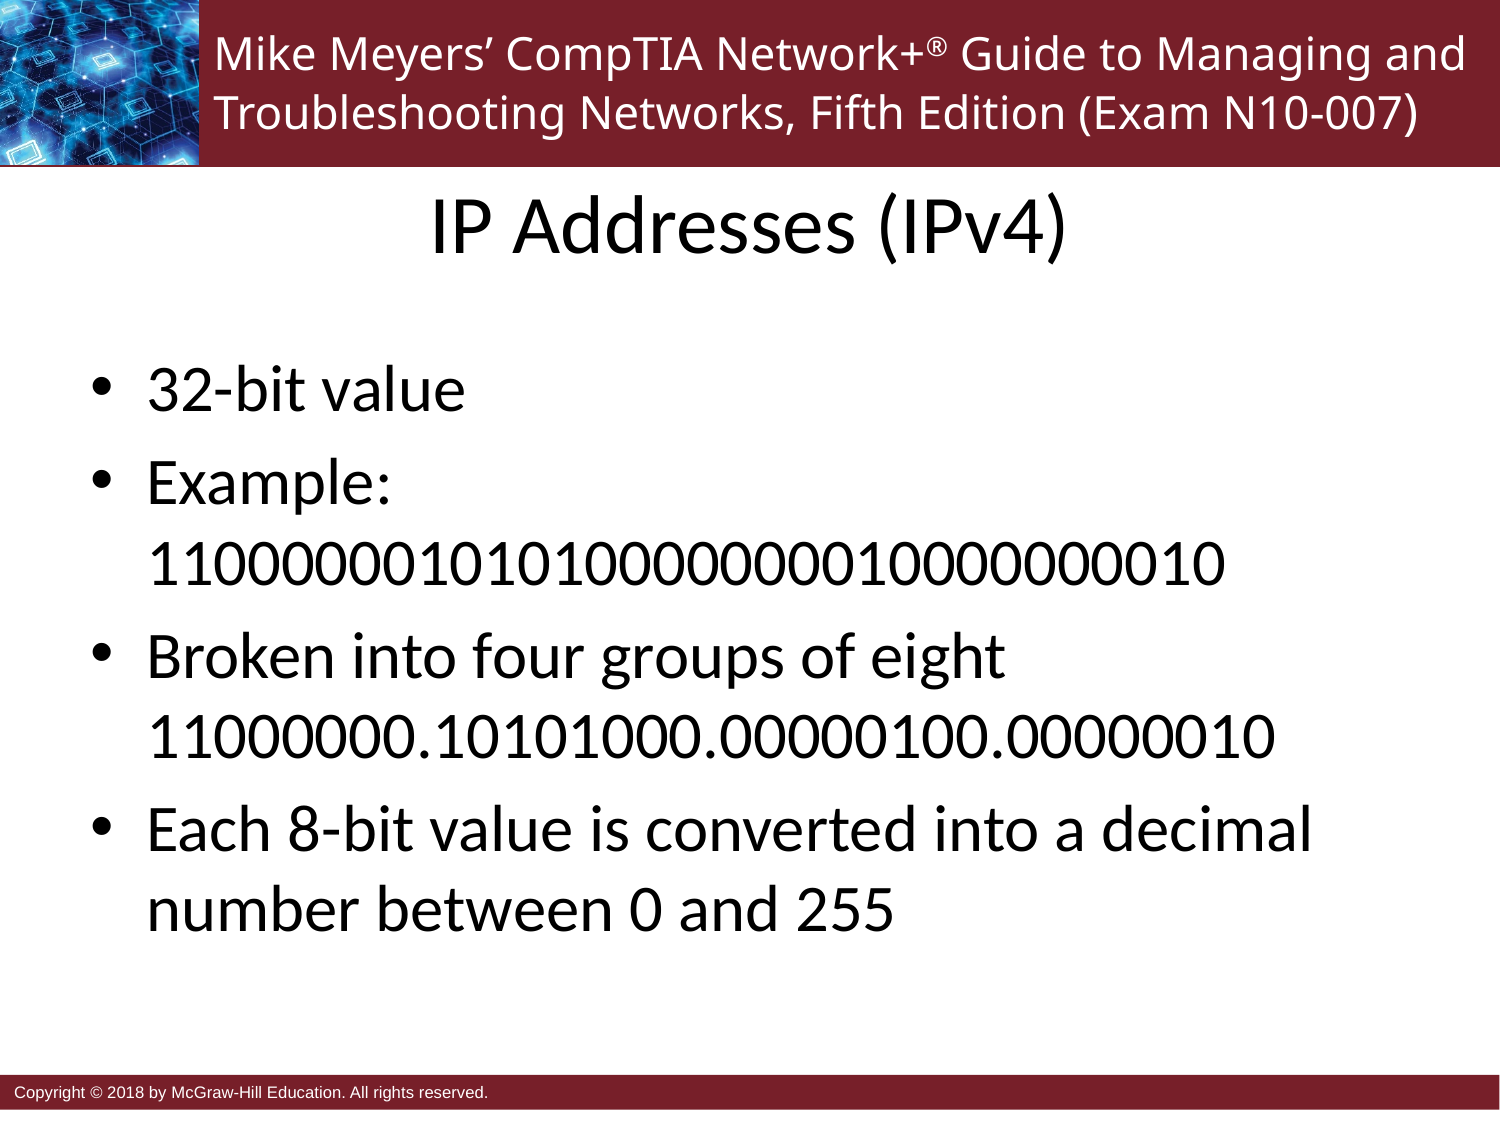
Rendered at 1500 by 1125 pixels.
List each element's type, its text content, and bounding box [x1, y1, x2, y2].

picture [0, 0, 199, 165]
list 32-bit value Example: 11000000101010000000010000000010 Broken into four groups of eight 11000000.10101000.00000100.00000010 Each 8-bit value is converted into a decimal number between 0 and 255 [75, 337, 1425, 1088]
title IP Addresses (IPv4) [75, 162, 1425, 288]
